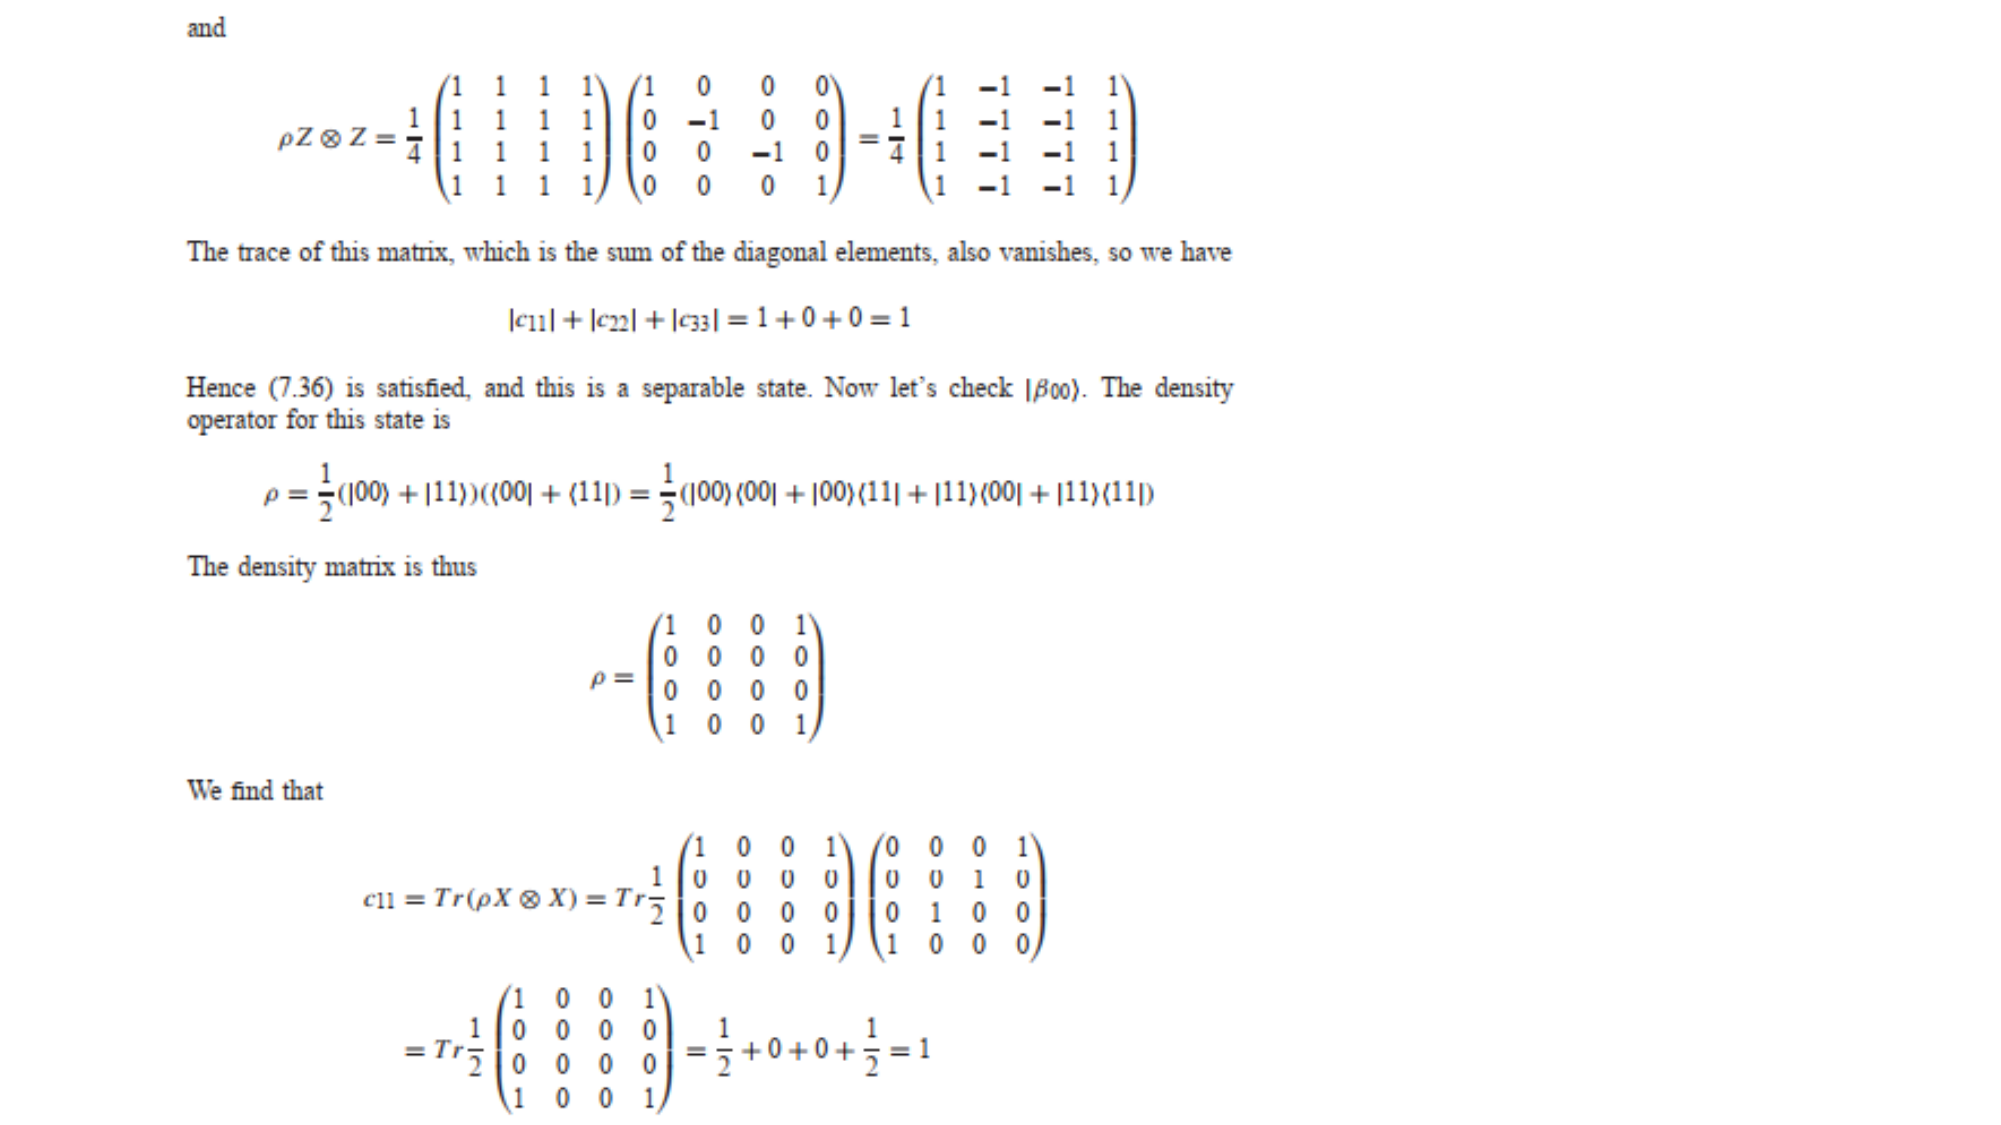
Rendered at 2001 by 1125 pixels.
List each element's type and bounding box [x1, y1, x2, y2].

picture [43, 0, 1369, 1122]
